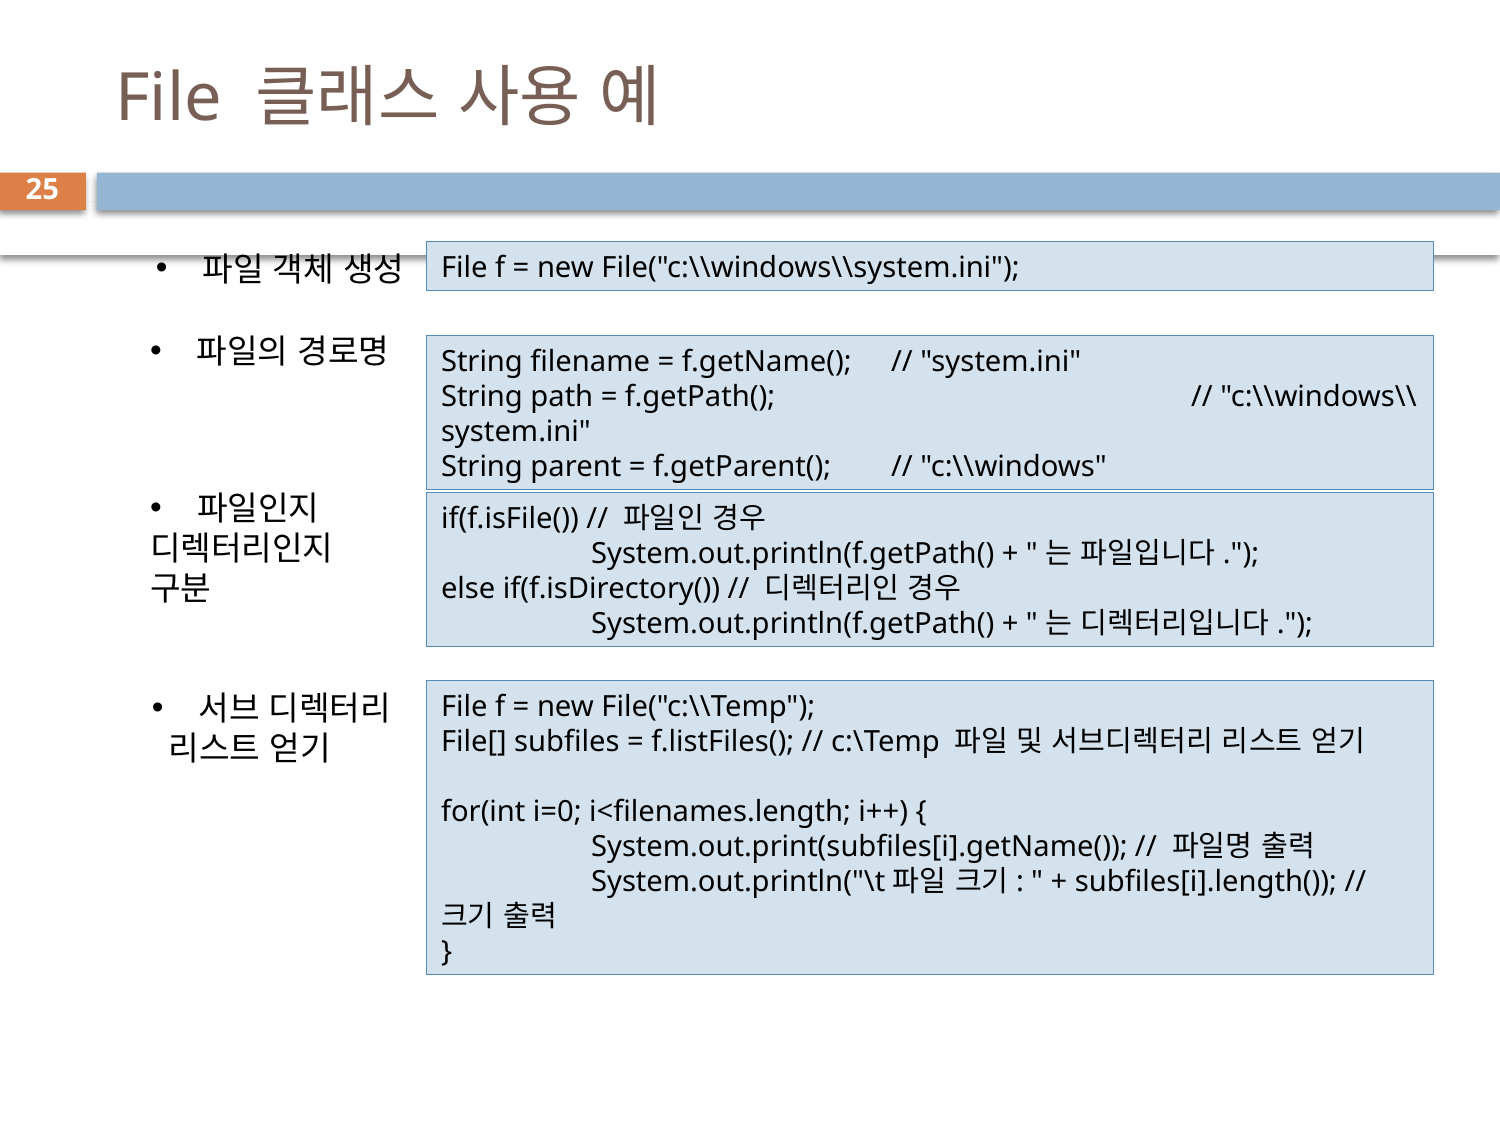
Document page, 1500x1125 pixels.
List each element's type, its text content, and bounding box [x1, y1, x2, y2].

text_box 파일인지 디렉터리인지 구분 [135, 479, 349, 615]
text_box 서브 디렉터리 리스트 얻기 [137, 680, 406, 775]
text_box File f = new File("c:\\windows\\system.ini"); [426, 241, 1434, 291]
text_box 파일의 경로명 [135, 322, 405, 378]
text_box File f = new File("c:\\Temp"); File[] subfiles = f.listFiles(); // c:\Temp 파일 및 서브디렉터리 리스트 얻기 for(int i=0; i<filenames.length; i++) { System.out.print(subfiles[i].getName()); // 파일명 출력 System.out.println("\t파일 크기: " + subfiles[i].length()); // 크기 출력 } [426, 680, 1434, 975]
slide_number 25 [0, 170, 87, 211]
text_box 파일 객체 생성 [141, 240, 420, 295]
title File 클래스 사용 예 [100, 37, 1438, 149]
text_box String filename = f.getName(); // "system.ini" String path = f.getPath(); // "c:\\windows\\system.ini" String parent = f.getParent(); // "c:\\windows" [426, 335, 1434, 490]
text_box if(f.isFile()) // 파일인 경우 System.out.println(f.getPath() + "는 파일입니다."); else if(f.isDirectory()) // 디렉터리인 경우 System.out.println(f.getPath() + "는 디렉터리입니다."); [426, 492, 1434, 647]
